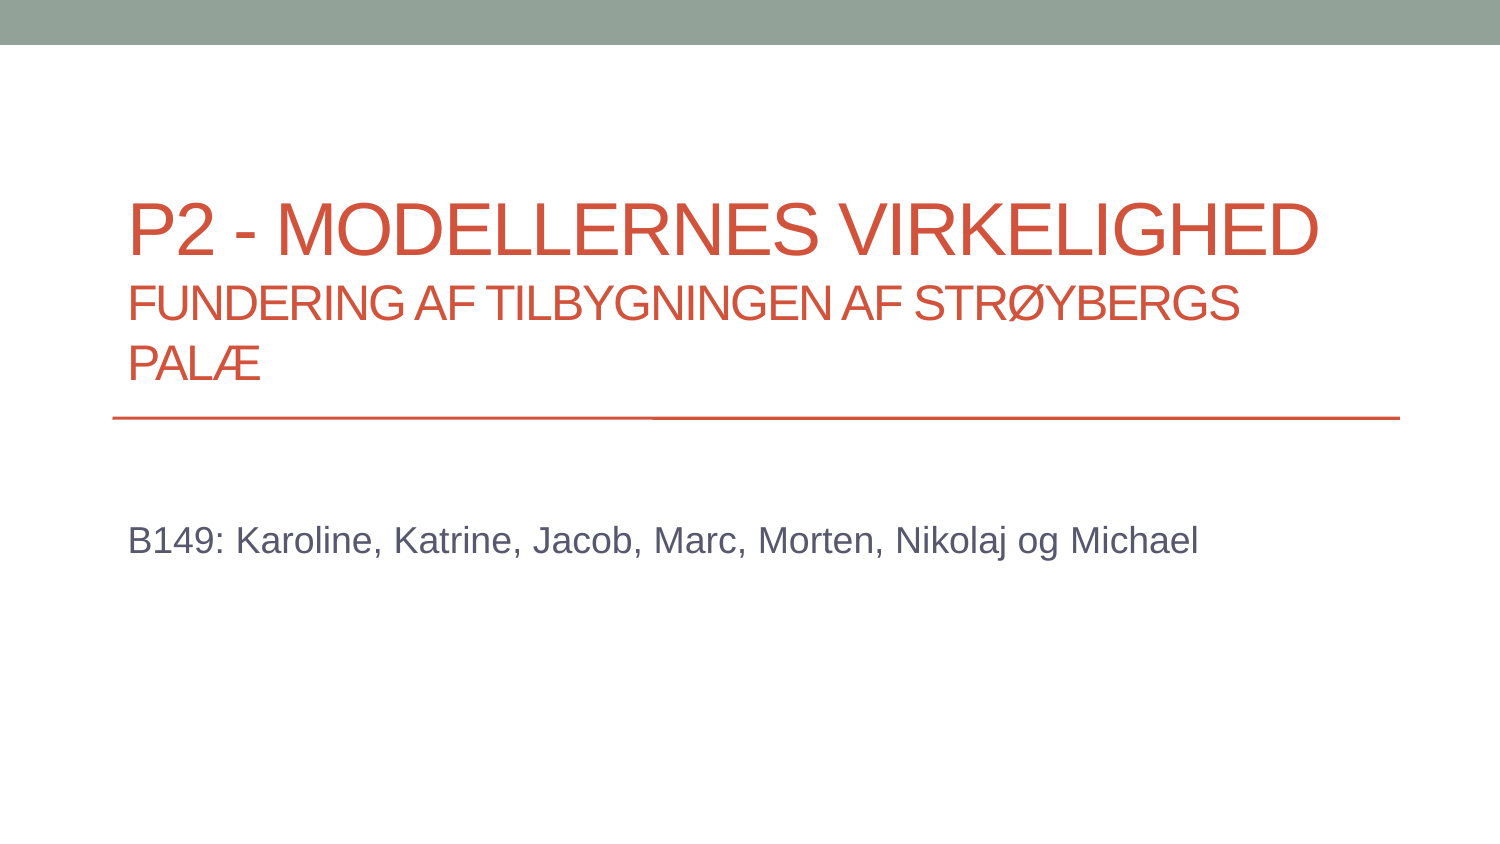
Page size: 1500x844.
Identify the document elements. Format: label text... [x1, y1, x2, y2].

title P2 - Modellernes virkelighed Fundering af tilbygningen af Strøybergs Palæ [112, 168, 1400, 406]
subtitle B149: Karoline, Katrine, Jacob, Marc, Morten, Nikolaj og Michael [112, 431, 1374, 647]
